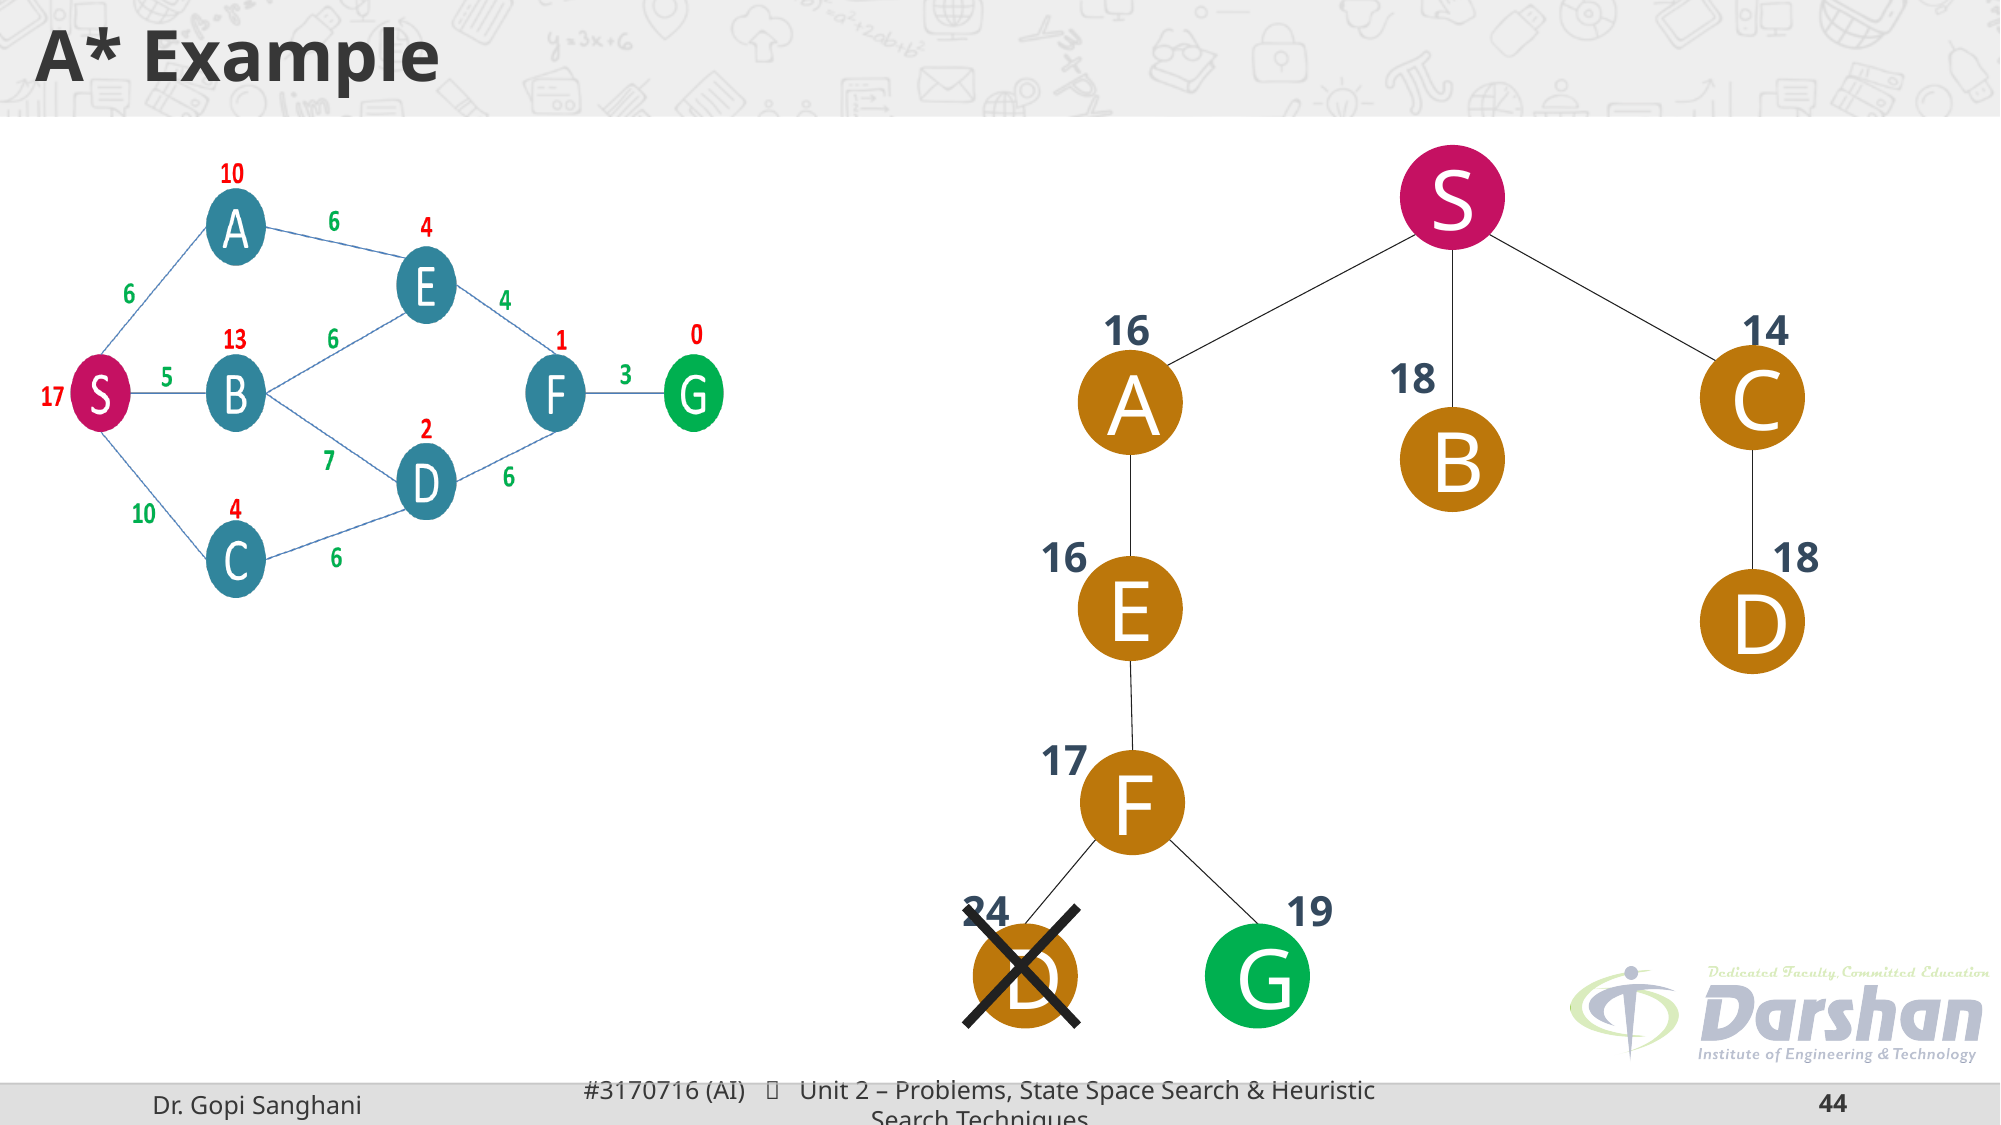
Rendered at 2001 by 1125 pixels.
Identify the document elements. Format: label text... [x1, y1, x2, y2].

text_box G [1203, 922, 1311, 1030]
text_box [1167, 234, 1416, 366]
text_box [965, 906, 1078, 1026]
text_box 19 [1270, 877, 1374, 943]
text_box 17 [1025, 726, 1103, 792]
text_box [1169, 839, 1258, 924]
text_box S [1398, 143, 1506, 251]
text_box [1489, 234, 1716, 361]
title A* Example [0, 0, 2000, 117]
text_box 14 [1726, 295, 1805, 361]
text_box C [1698, 351, 1806, 452]
text_box D [1006, 1026, 1045, 1030]
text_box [1025, 839, 1096, 924]
text_box 24 [947, 877, 1025, 943]
text_box F [1079, 749, 1187, 857]
text_box D [1698, 568, 1806, 676]
text_box B [1570, 966, 1990, 1063]
text_box 16 [1087, 296, 1167, 362]
text_box B [1398, 406, 1506, 514]
text_box 18 [1757, 523, 1858, 589]
picture [26, 144, 737, 633]
text_box E [1076, 555, 1184, 663]
text_box A [1076, 362, 1184, 456]
text_box 16 [1025, 523, 1105, 589]
text_box 18 [1373, 344, 1460, 409]
